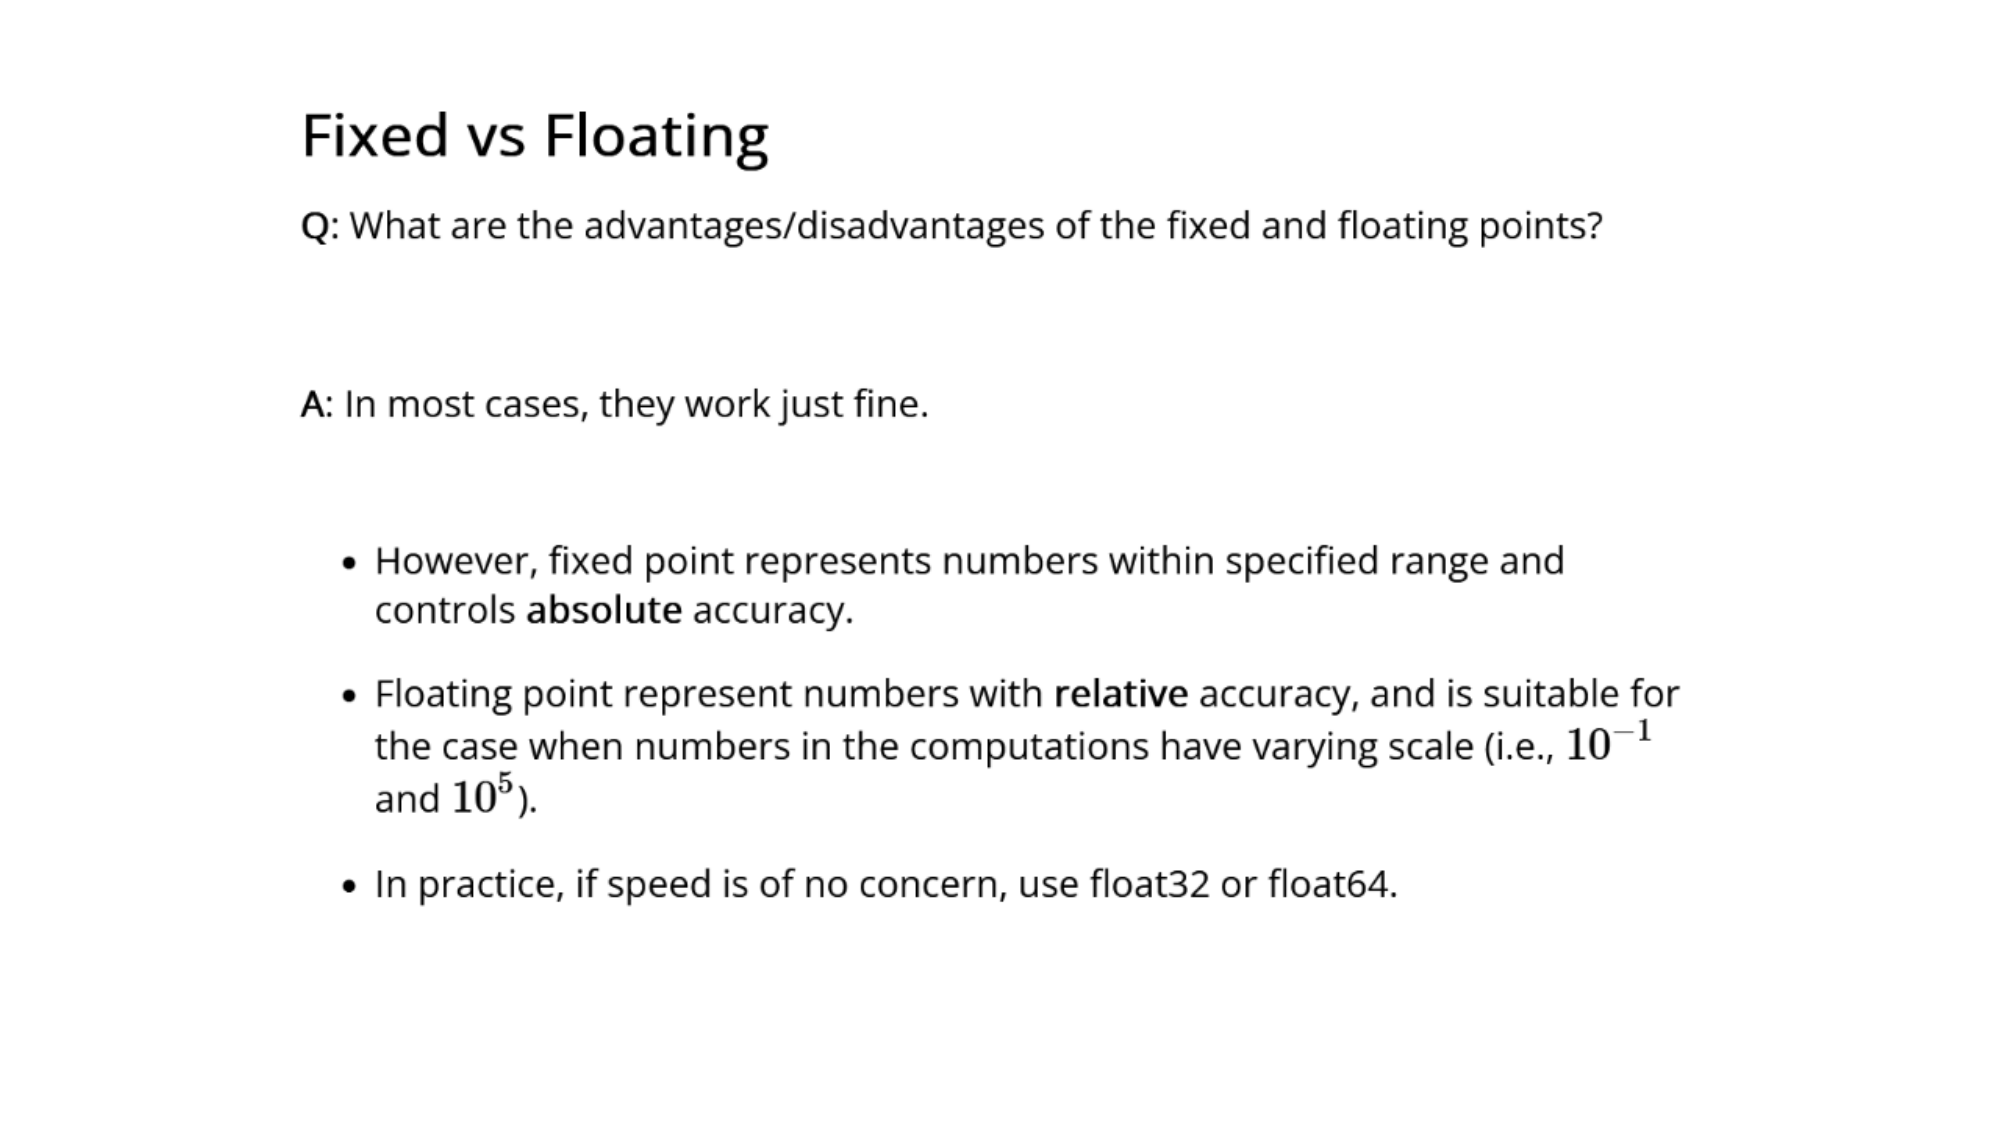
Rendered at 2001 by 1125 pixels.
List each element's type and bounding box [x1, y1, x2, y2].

picture [275, 79, 1757, 960]
